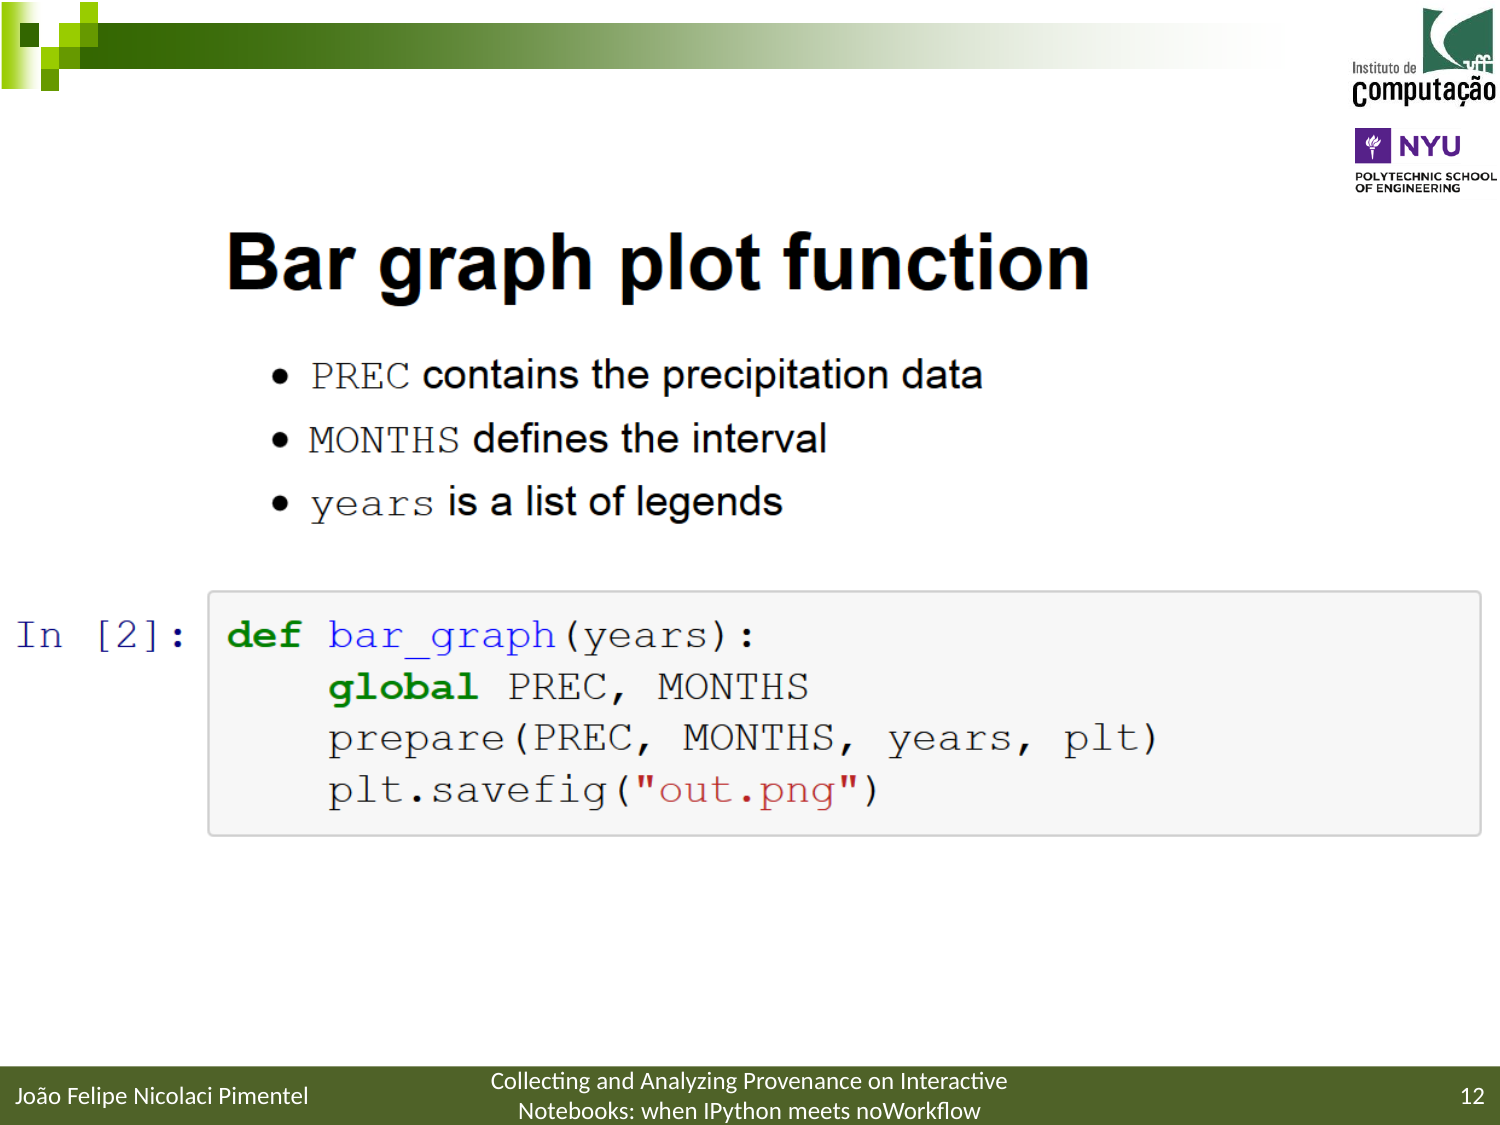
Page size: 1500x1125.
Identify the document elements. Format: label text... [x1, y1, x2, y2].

slide_number João Felipe Nicolaci Pimentel [0, 1065, 350, 1125]
picture [2, 212, 1489, 849]
footer Collecting and Analyzing Provenance on Interactive Notebooks: when IPython meets noWorkflow [456, 1065, 1044, 1125]
slide_number 12 [1149, 1065, 1500, 1125]
picture [1350, 119, 1499, 201]
